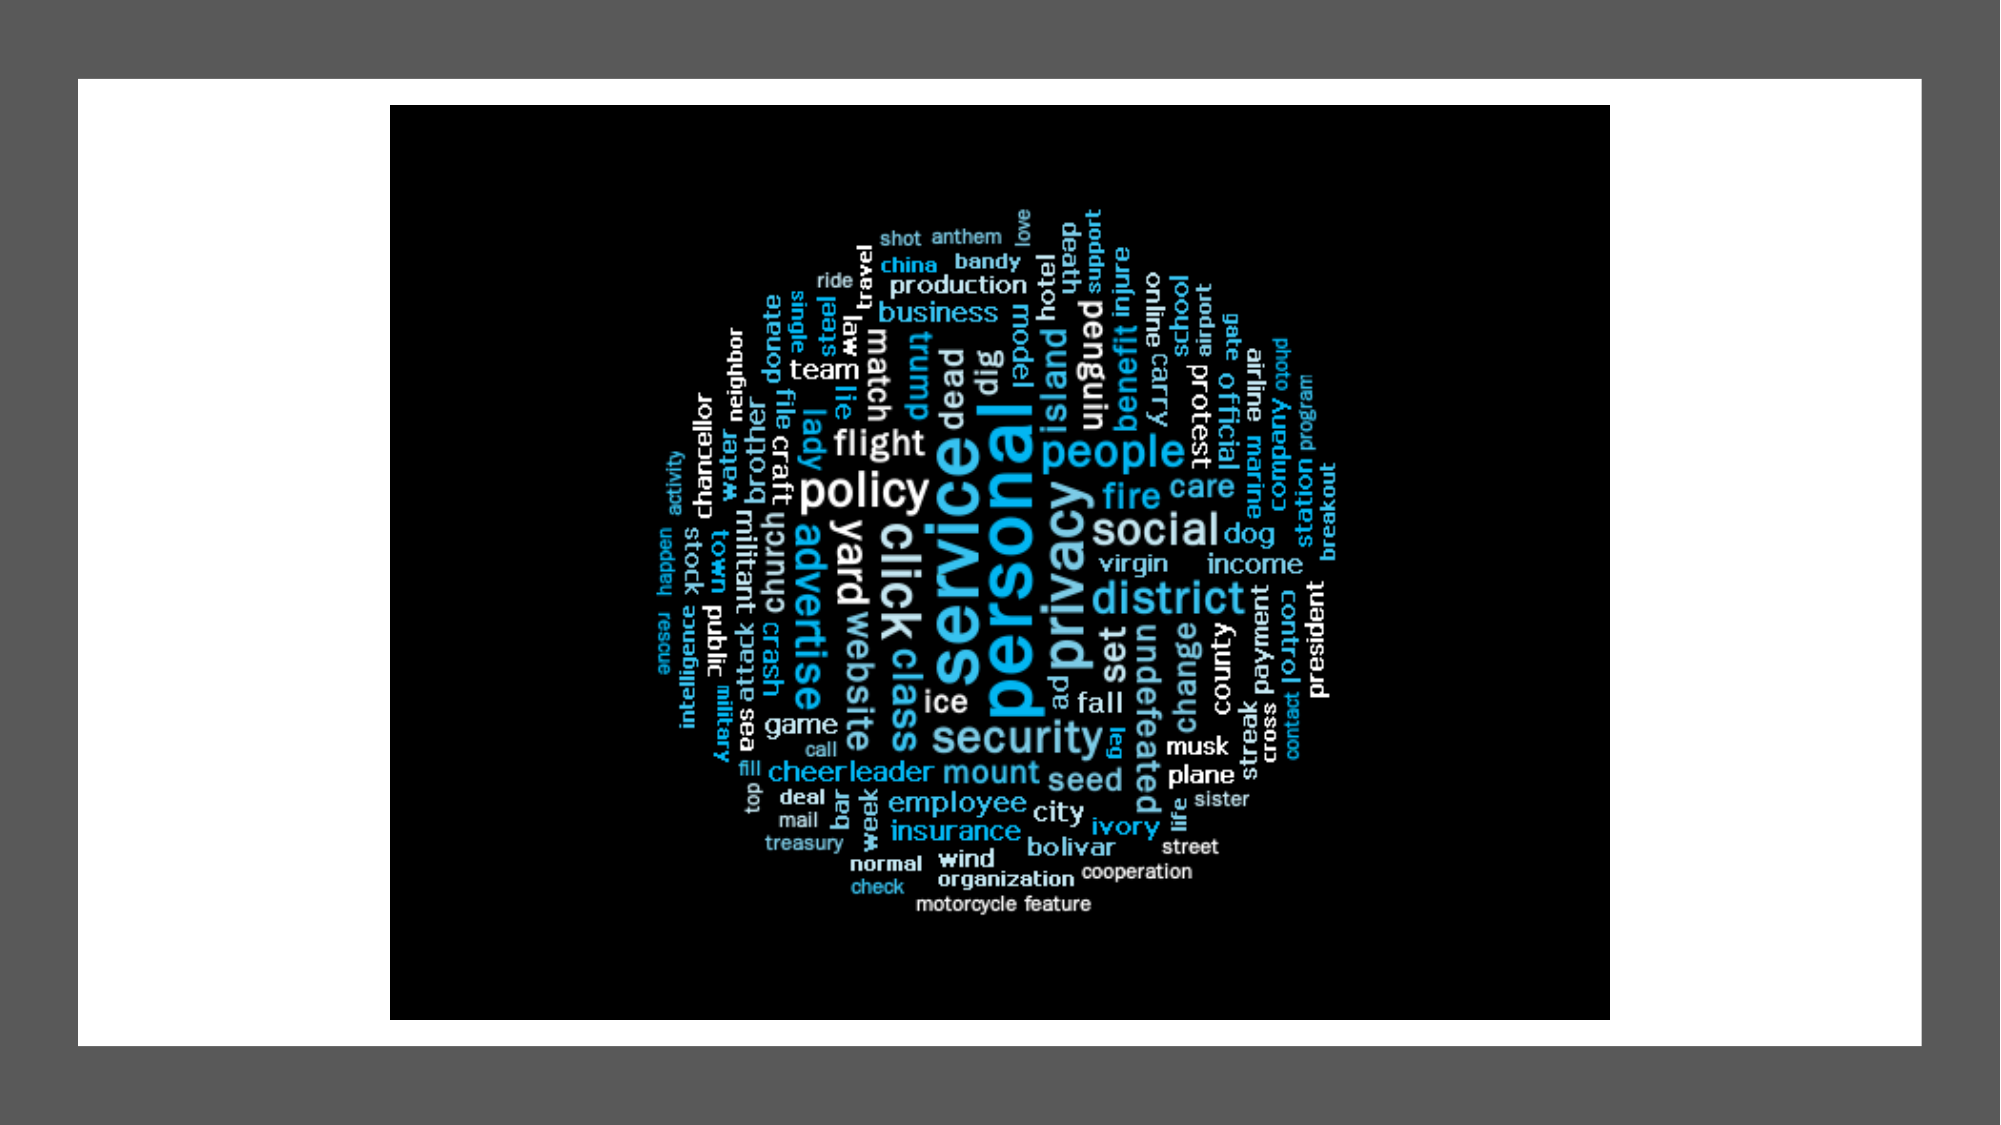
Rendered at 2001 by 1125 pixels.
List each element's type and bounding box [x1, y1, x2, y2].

list [390, 105, 1610, 1020]
text_box [77, 78, 1923, 1047]
text_box [0, 0, 2000, 1125]
